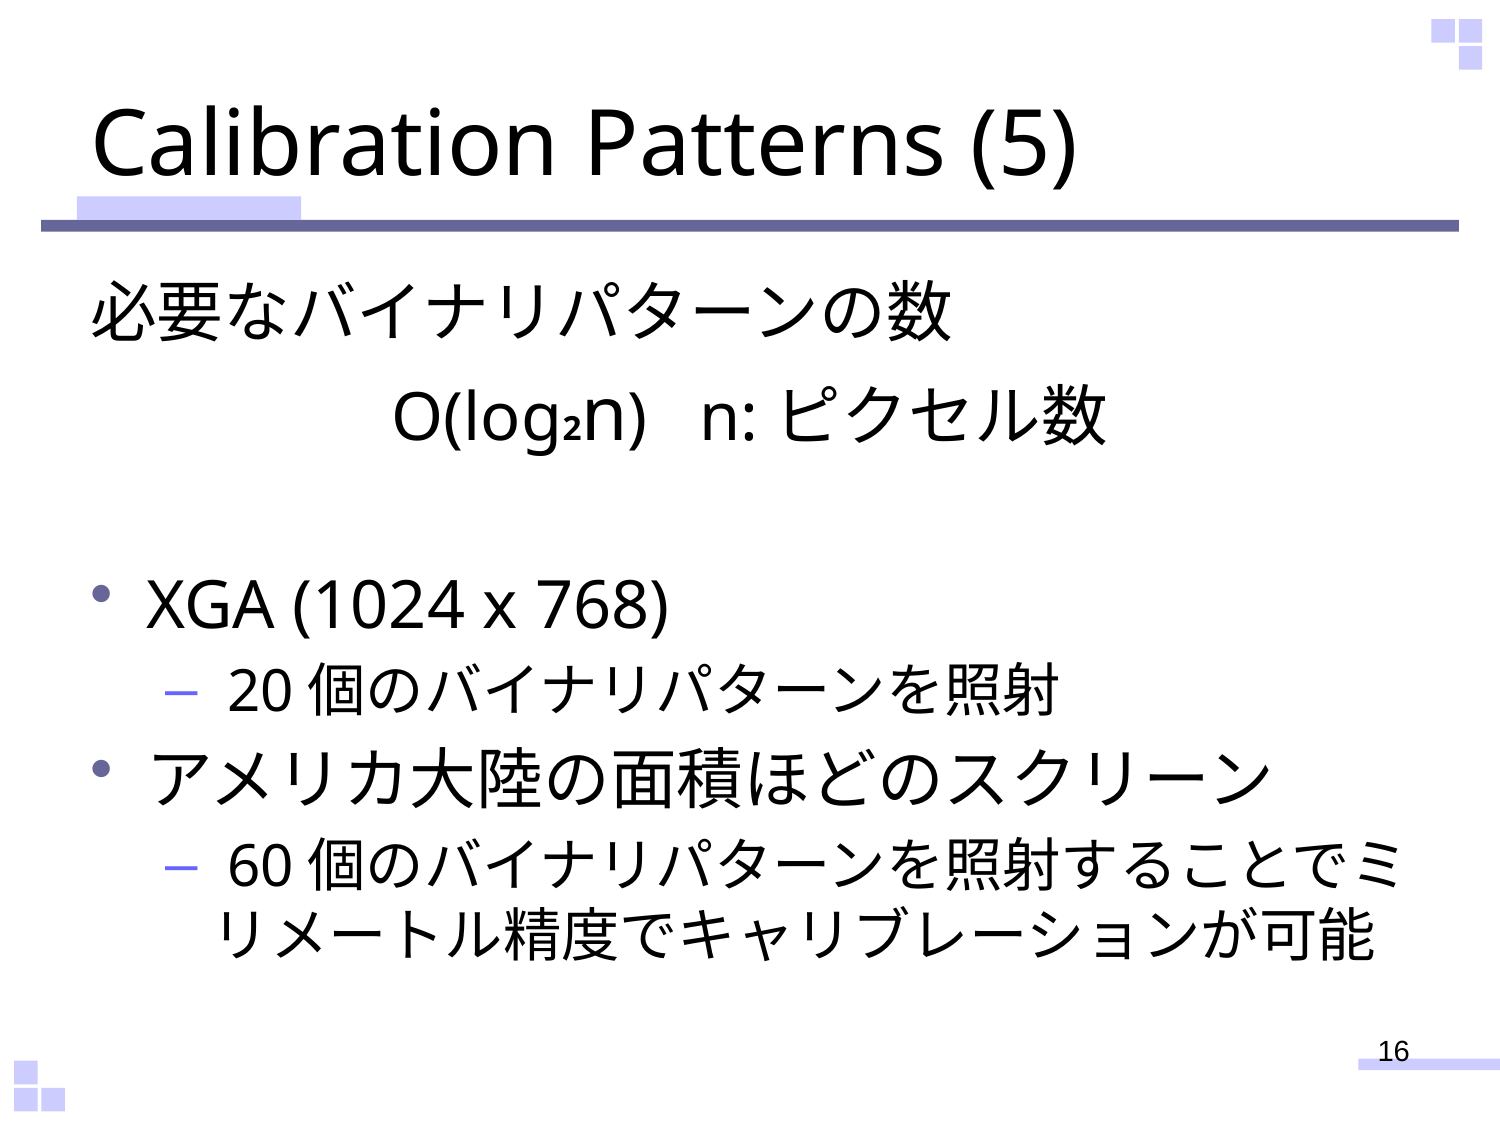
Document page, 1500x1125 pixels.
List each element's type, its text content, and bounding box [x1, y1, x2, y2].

title Calibration Patterns (5) [75, 45, 1425, 233]
slide_number 16 [1074, 1024, 1425, 1103]
list 必要なバイナリパターンの数 O(log2n) n:ピクセル数 XGA (1024 x 768) 20個のバイナリパターンを照射 アメリカ大陸の面積ほどのスクリーン 60個のバイナリパターンを照射することでミリメートル精度でキャリブレーションが可能 [75, 262, 1425, 1005]
